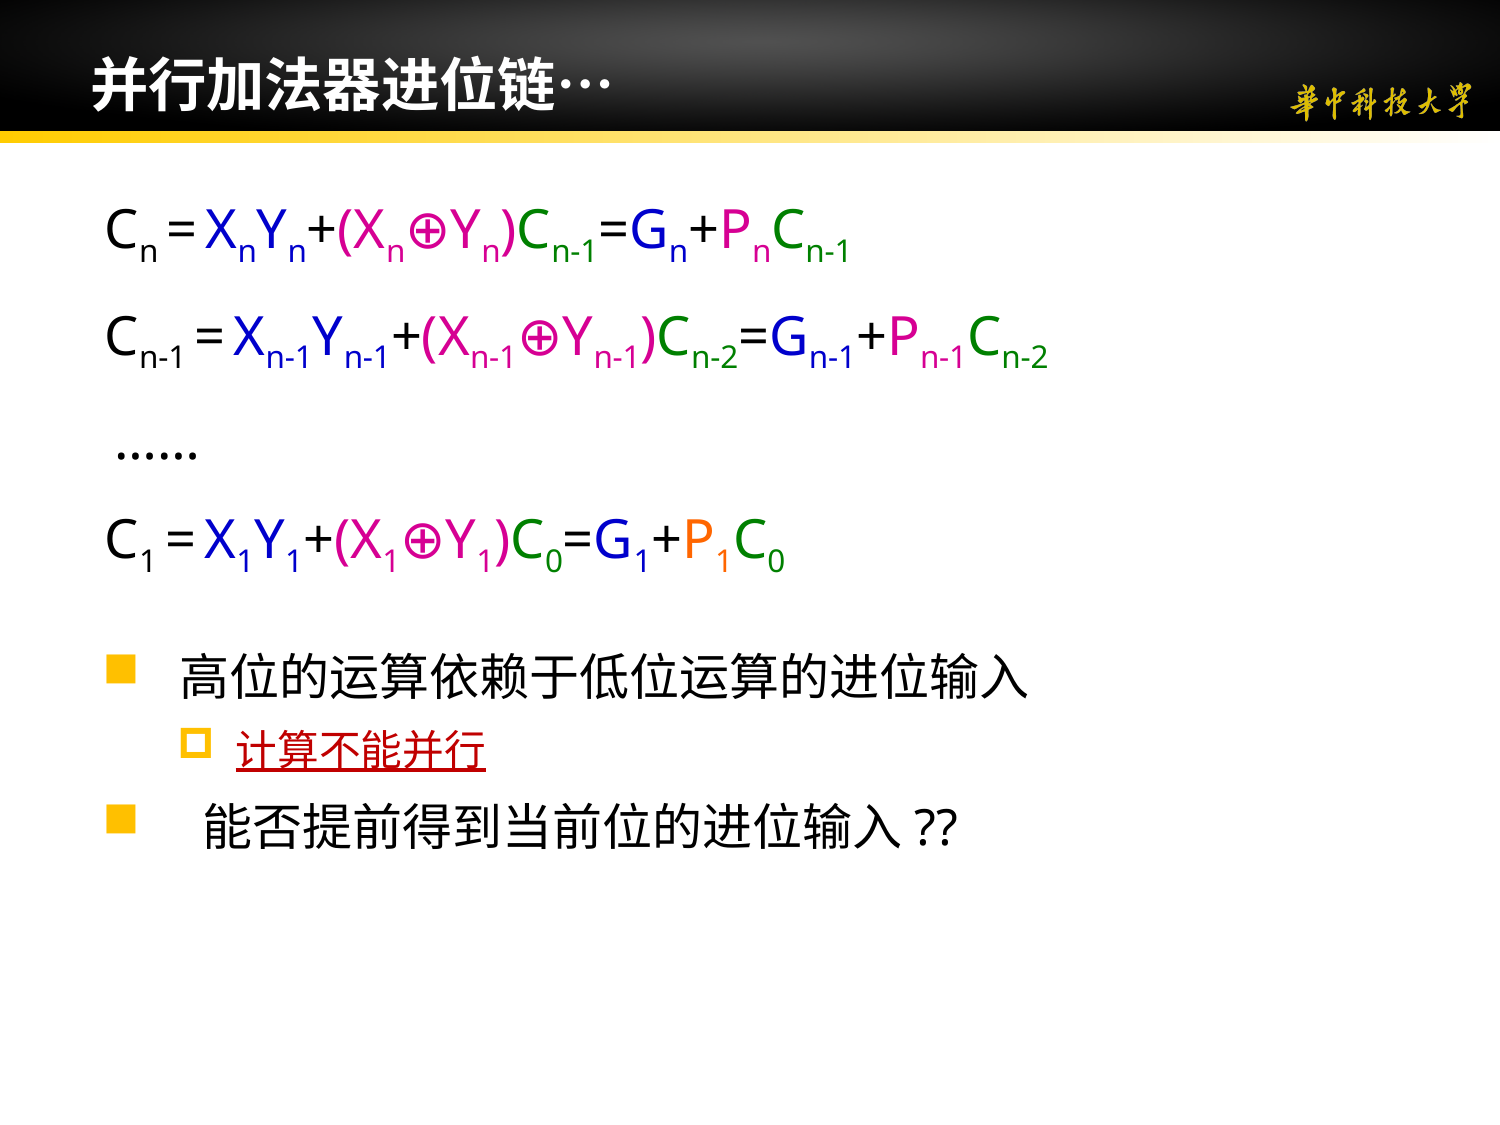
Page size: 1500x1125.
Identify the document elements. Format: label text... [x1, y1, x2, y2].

title 并行加法器进位链… [74, 34, 1426, 131]
text_box 高位的运算依赖于低位运算的进位输入 计算不能并行 能否提前得到当前位的进位输入?? [87, 625, 1463, 976]
text_box C1 = X1Y1+(X1⊕Y1)C0=G1+P1C0 [90, 482, 1050, 589]
text_box Cn-1 = Xn-1Yn-1+(Xn-1⊕Yn-1)Cn-2=Gn-1+Pn-1Cn-2 [90, 279, 1388, 386]
text_box Cn = XnYn+(Xn⊕Yn)Cn-1=Gn+PnCn-1 [90, 172, 1500, 291]
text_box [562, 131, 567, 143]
text_box =1 [738, 131, 744, 143]
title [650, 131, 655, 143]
picture [0, 0, 1500, 131]
text_box …… [100, 385, 1223, 492]
